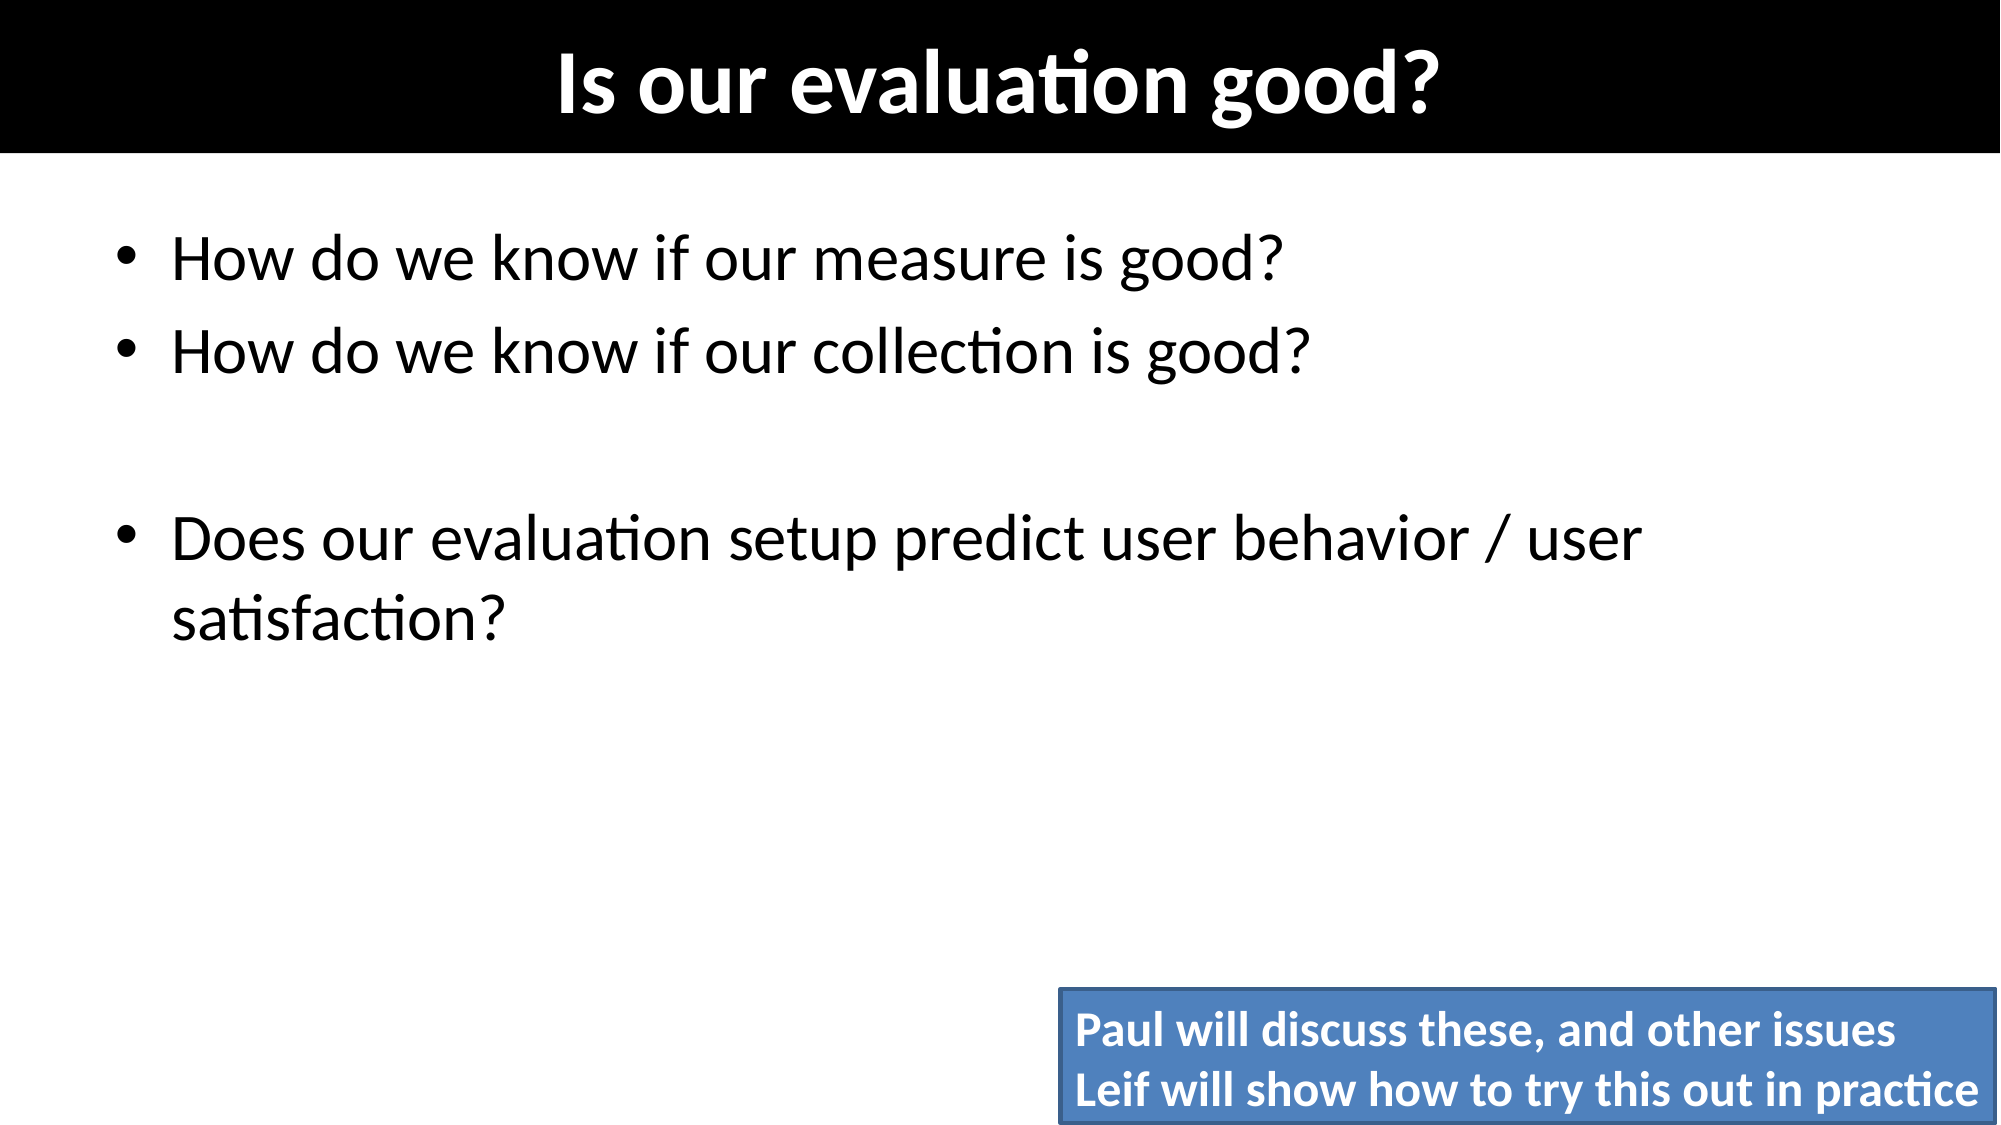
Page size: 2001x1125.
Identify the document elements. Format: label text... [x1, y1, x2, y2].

title Is our evaluation good? [0, 0, 2000, 154]
text_box Paul will discuss these, and other issues Leif will show how to try this out in practice [1058, 987, 1997, 1125]
list How do we know if our measure is good? How do we know if our collection is good? Does our evaluation setup predict user behavior / user satisfaction? [99, 206, 1900, 1005]
